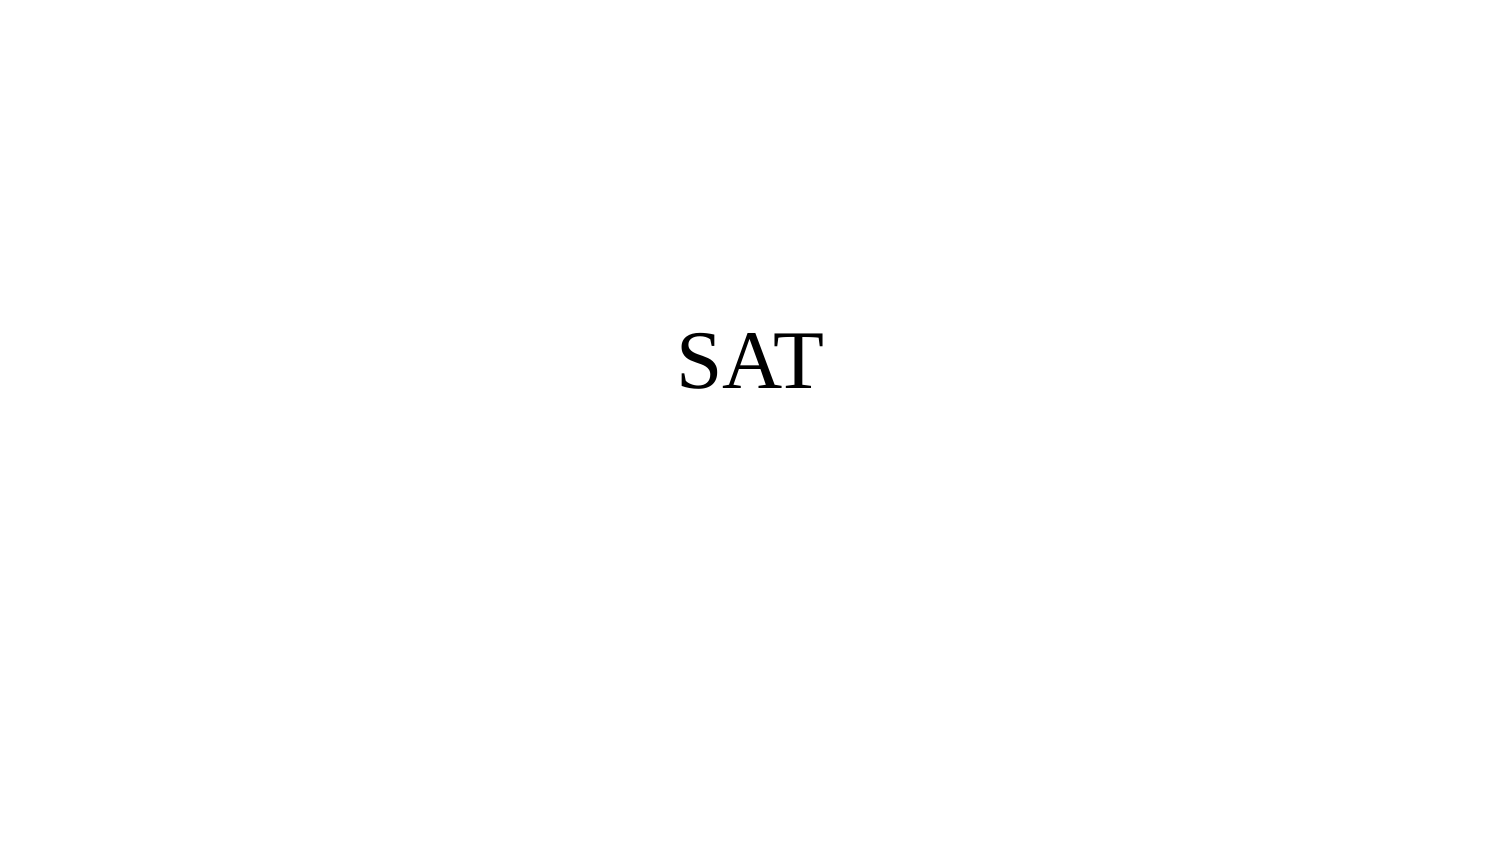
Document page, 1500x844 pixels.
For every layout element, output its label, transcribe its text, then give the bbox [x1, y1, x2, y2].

title SAT [51, 290, 1449, 538]
